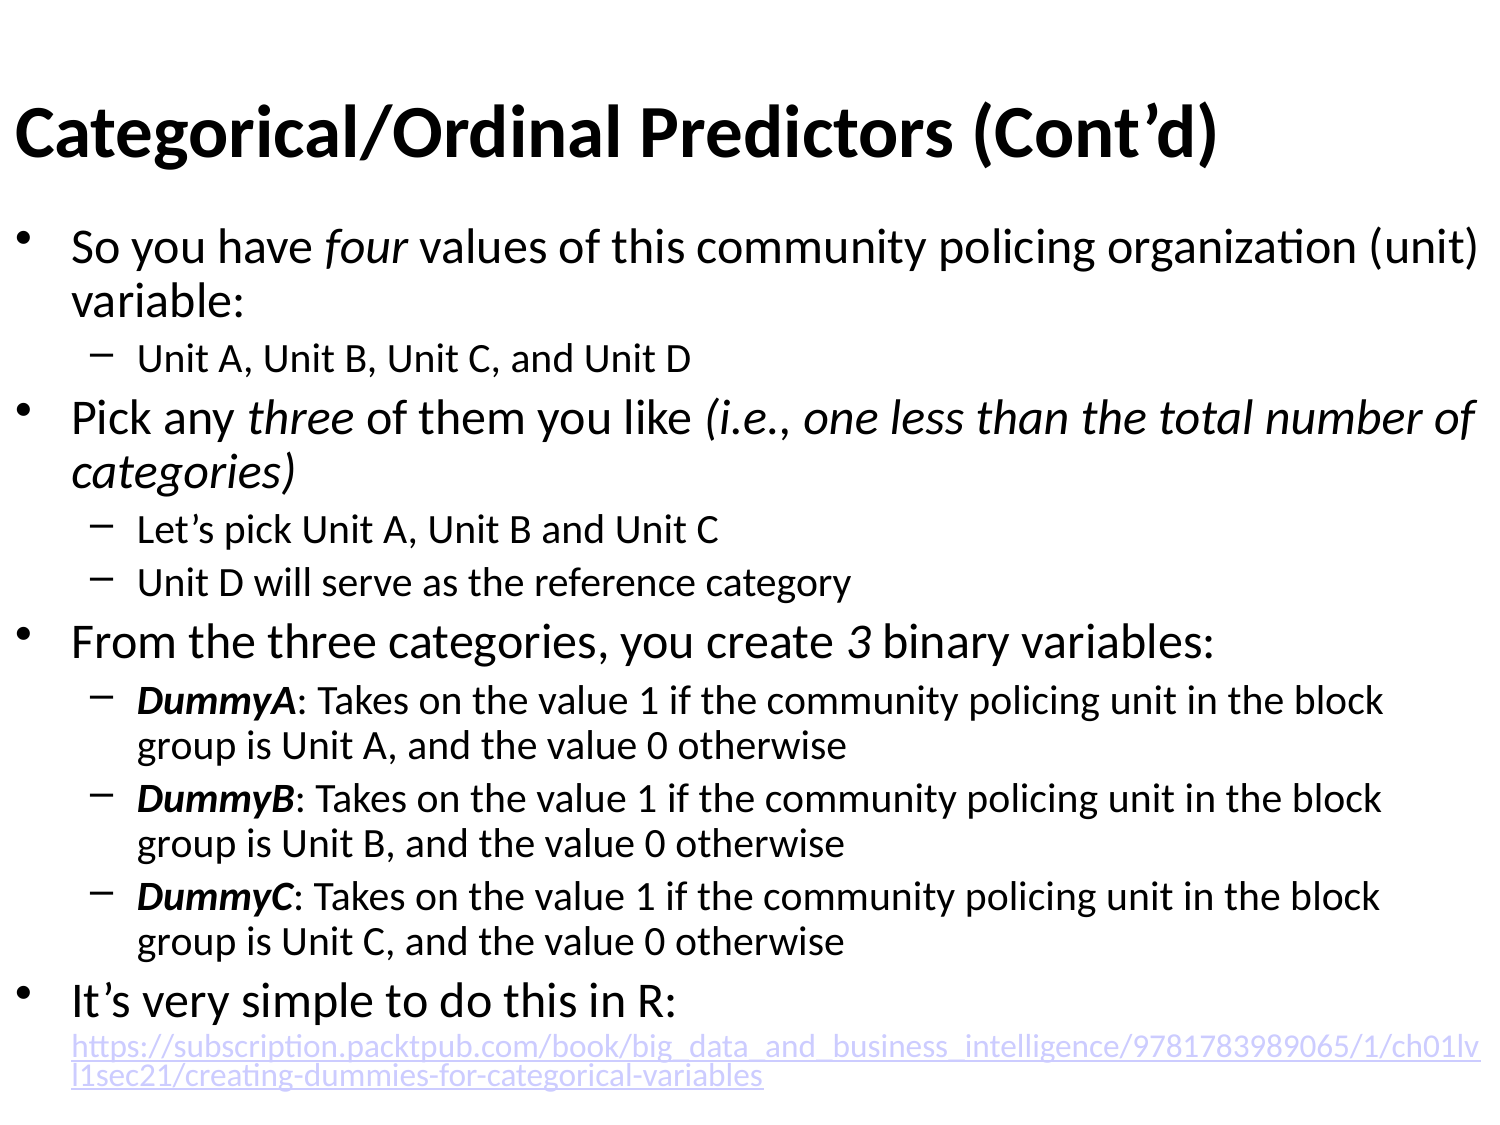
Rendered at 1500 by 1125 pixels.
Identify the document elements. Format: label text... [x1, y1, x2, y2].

title Categorical/Ordinal Predictors (Cont’d) [0, 74, 1426, 181]
list So you have four values of this community policing organization (unit) variable: Unit A, Unit B, Unit C, and Unit D Pick any three of them you like (i.e., one less than the total number of categories) Let’s pick Unit A, Unit B and Unit C Unit D will serve as the reference category From the three categories, you create 3 binary variables: DummyA: Takes on the value 1 if the community policing unit in the block group is Unit A, and the value 0 otherwise DummyB: Takes on the value 1 if the community policing unit in the block group is Unit B, and the value 0 otherwise DummyC: Takes on the value 1 if the community policing unit in the block group is Unit C, and the value 0 otherwise It’s very simple to do this in R: https://subscription.packtpub.com/book/big_data_and_business_intelligence/9781783989065/1/ch01lvl1sec21/creating-dummies-for-categorical-variables [0, 212, 1500, 1125]
